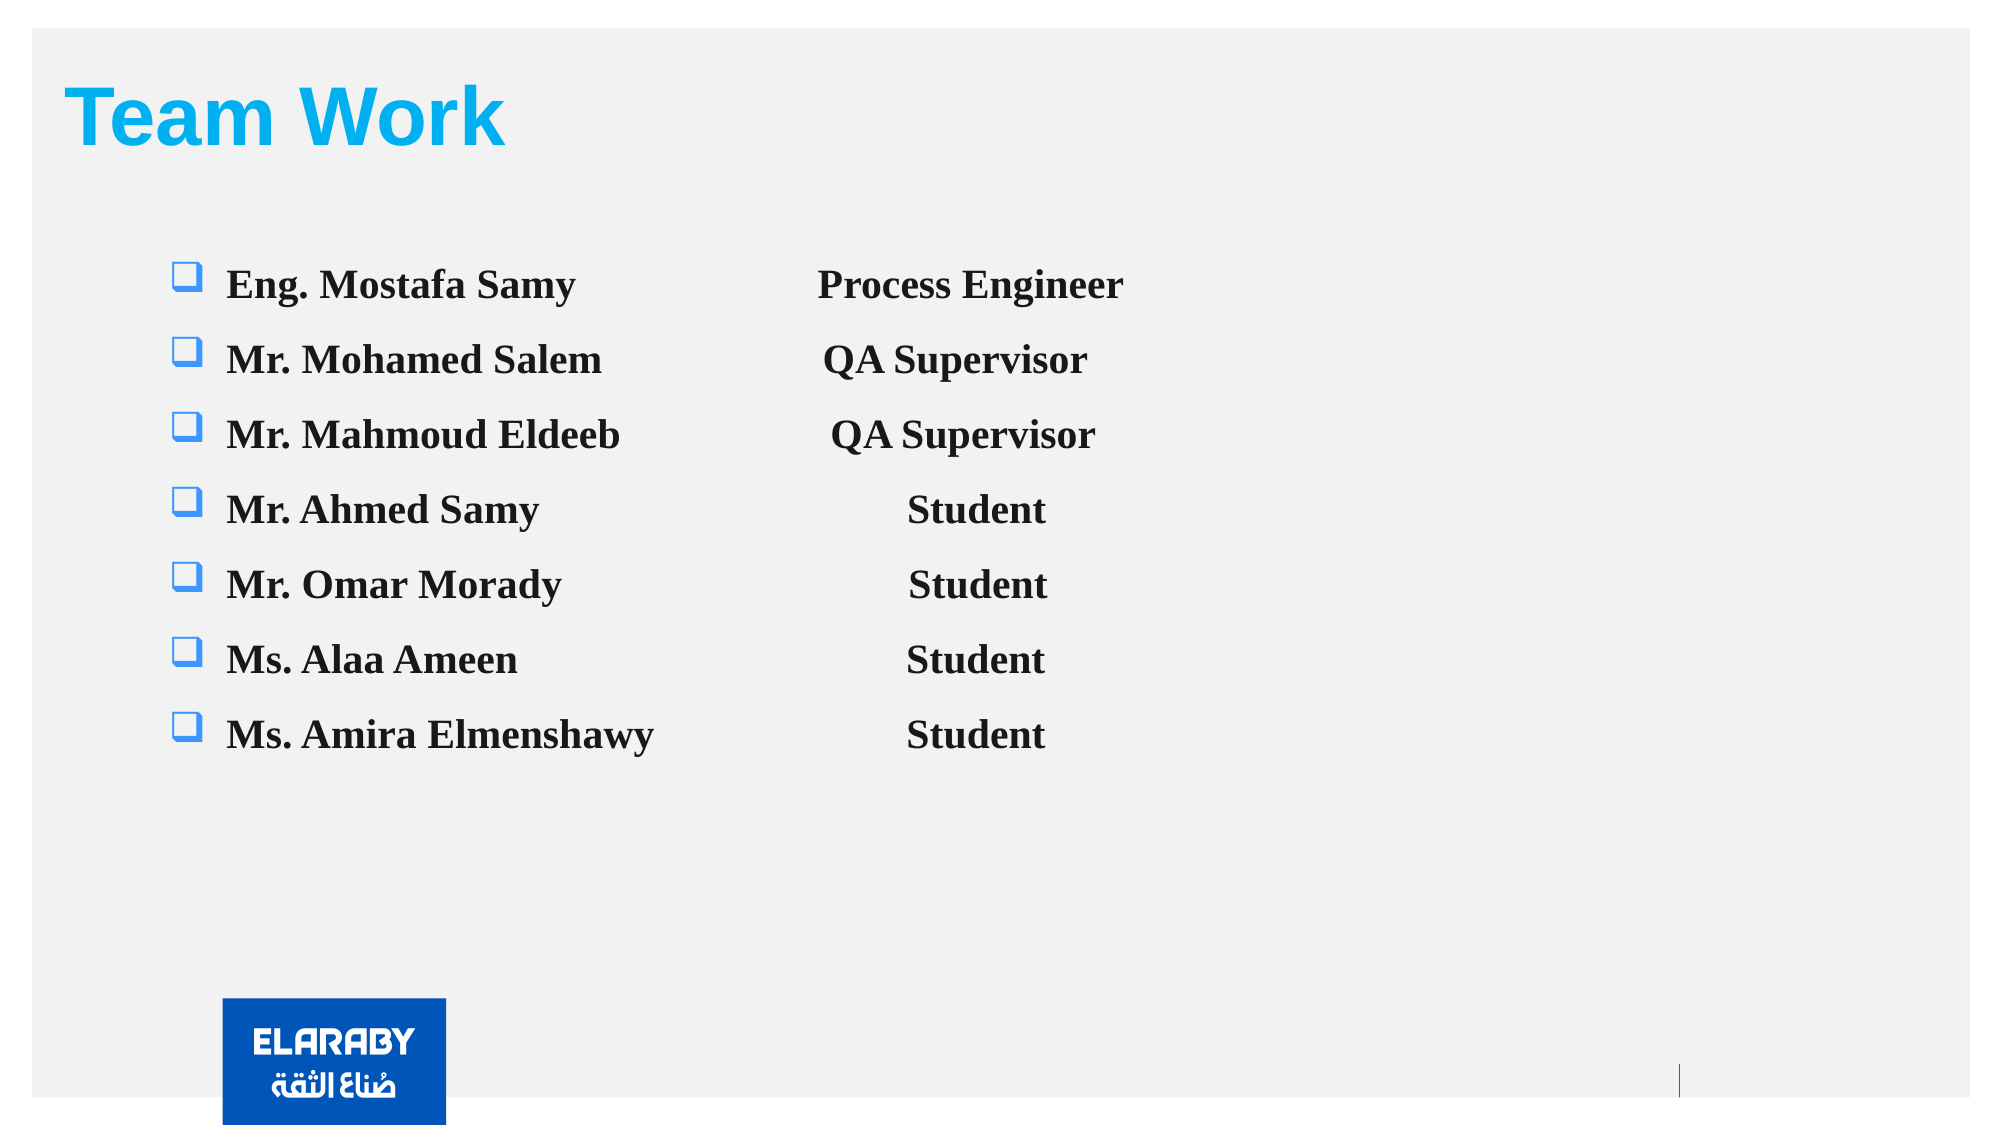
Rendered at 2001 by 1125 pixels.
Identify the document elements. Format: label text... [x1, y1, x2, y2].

text_box Eng. Mostafa Samy Process Engineer Mr. Mohamed Salem QA Supervisor Mr. Mahmoud Eldeeb QA Supervisor Mr. Ahmed Samy Student Mr. Omar Morady Student Ms. Alaa Ameen Student Ms. Amira Elmenshawy Student [154, 224, 1949, 765]
picture [253, 1027, 416, 1099]
title Team Work [49, 39, 1616, 198]
